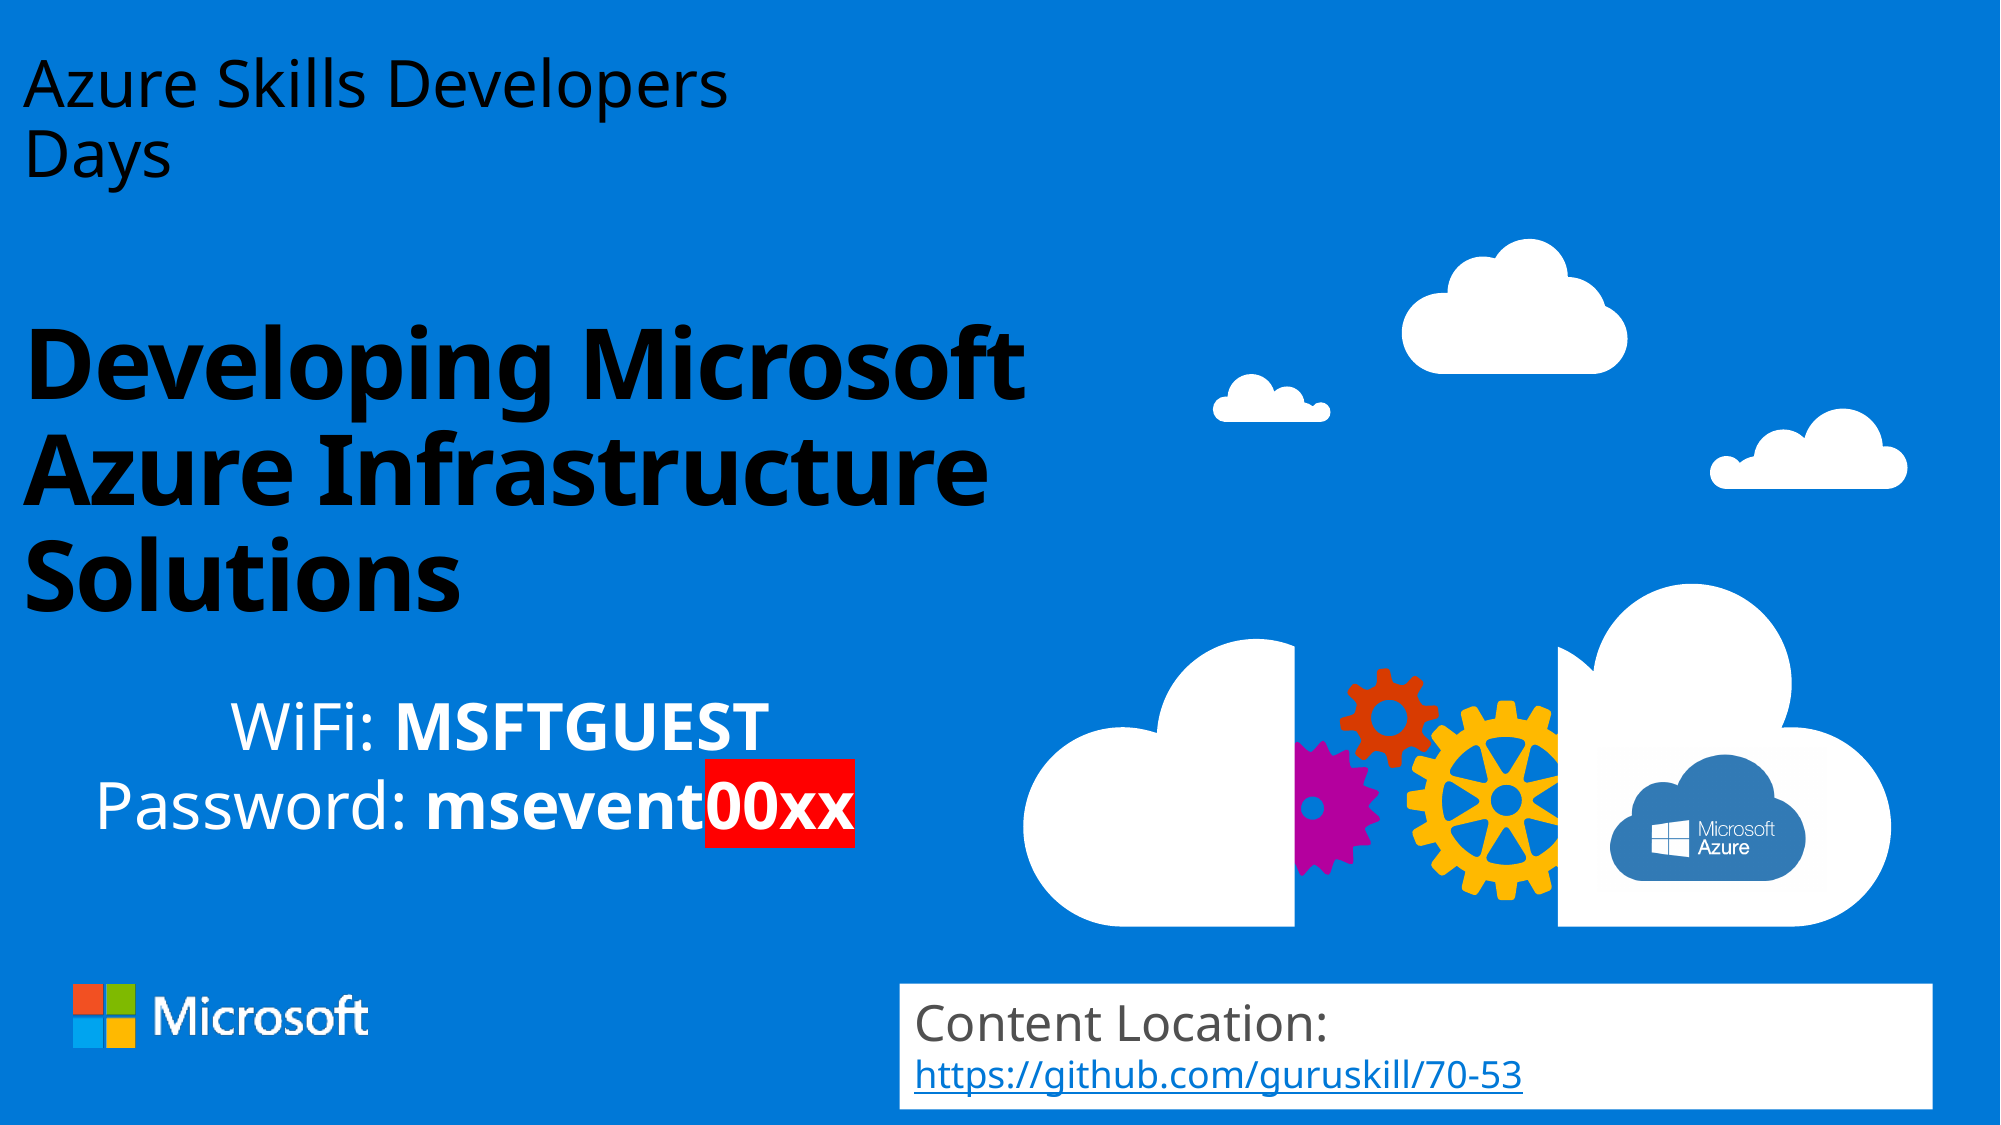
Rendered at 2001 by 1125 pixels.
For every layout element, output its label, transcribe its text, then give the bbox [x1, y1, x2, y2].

picture [1597, 747, 1828, 892]
text_box Content Location: https://github.com/guruskill/70-532 [899, 983, 1933, 1110]
text_box WiFi: MSFTGUEST Password: msevent00xx [79, 678, 1318, 850]
title Developing Microsoft Azure Infrastructure Solutions [0, 299, 1224, 594]
list Azure Skills Developers Days [0, 32, 883, 216]
picture [73, 984, 368, 1048]
